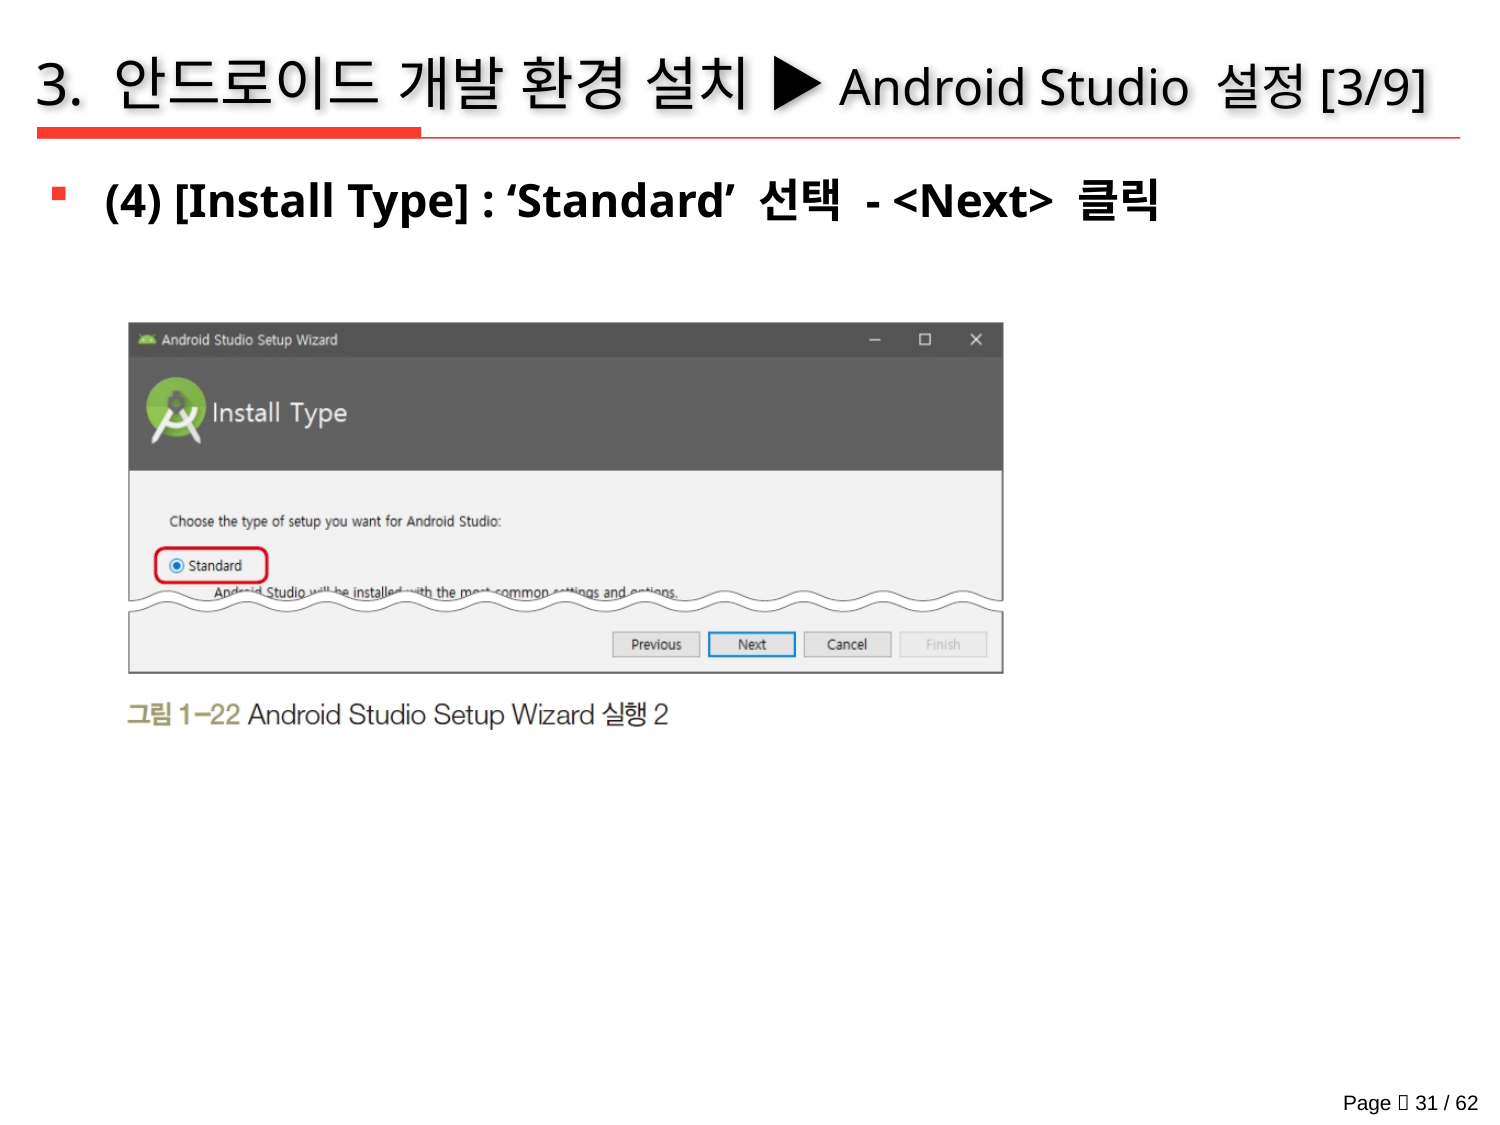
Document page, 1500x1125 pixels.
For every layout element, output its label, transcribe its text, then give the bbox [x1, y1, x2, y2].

title 3. 안드로이드 개발 환경 설치 ▶Android Studio 설정[3/9] [35, 47, 1500, 142]
list (4) [Install Type] : ‘Standard’ 선택 - <Next> 클릭 [48, 171, 1448, 880]
picture [124, 317, 1008, 731]
